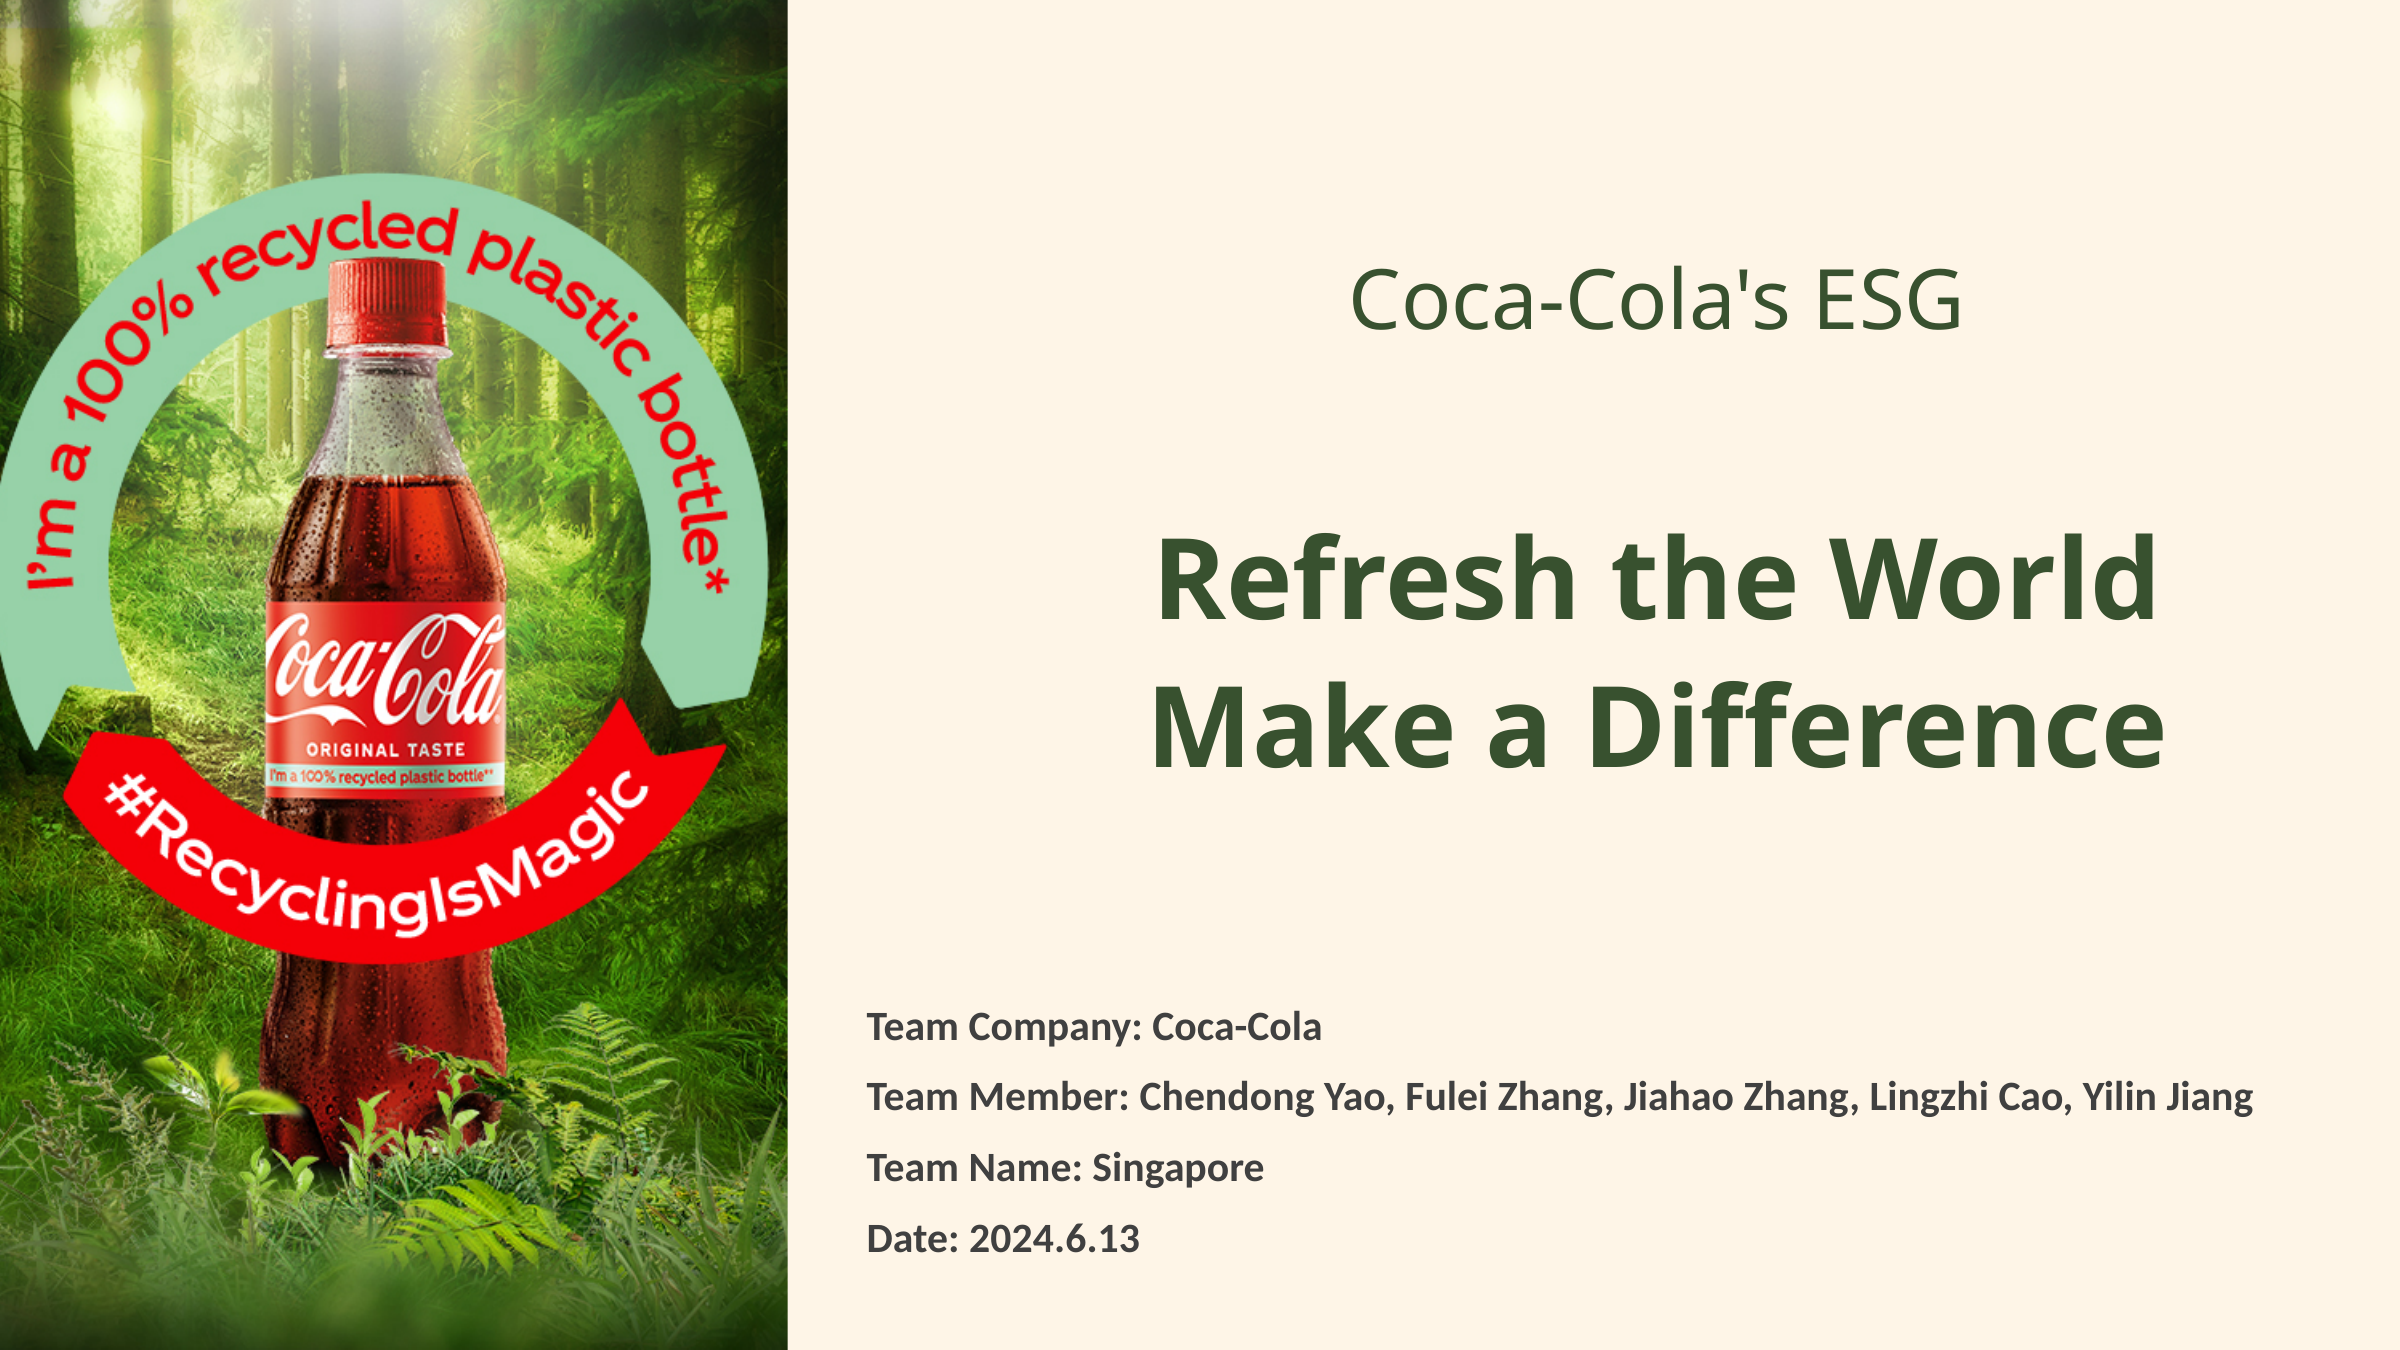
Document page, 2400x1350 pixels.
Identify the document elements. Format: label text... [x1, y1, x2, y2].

text_box Coca-Cola's ESG Refresh the World Make a Difference [913, 190, 2400, 635]
text_box [788, 0, 2400, 1350]
text_box Team Company: Coca-Cola Team Member: Chendong Yao, Fulei Zhang, Jiahao Zhang, Lingzhi Cao, Yilin Jiang Team Name: Singapore Date: 2024.6.13 [851, 990, 2400, 1313]
picture [0, 0, 788, 1350]
